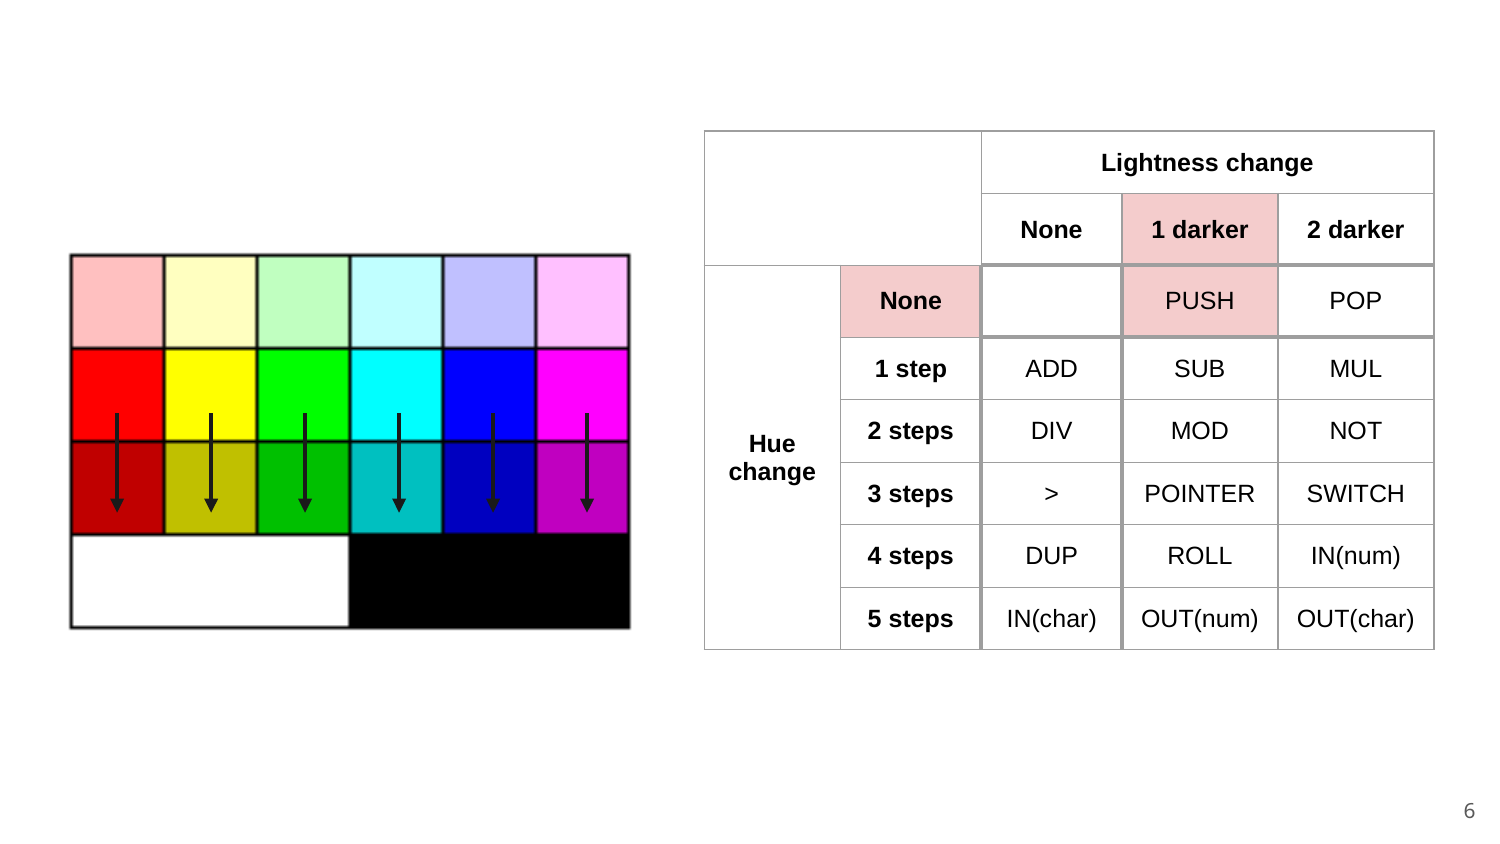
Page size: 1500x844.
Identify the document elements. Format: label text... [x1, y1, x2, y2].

table_cell 1 darker [1123, 194, 1277, 263]
table_cell 4 steps [841, 525, 979, 587]
table_cell 3 steps [841, 463, 979, 524]
picture [48, 230, 650, 653]
table_cell ROLL [1124, 525, 1277, 587]
table_cell 1 step [841, 338, 979, 399]
table_cell ADD [983, 339, 1120, 399]
table_cell Hue change [705, 266, 840, 649]
table_header Lightness change [982, 132, 1433, 193]
table_cell IN(char) [983, 588, 1120, 649]
table_cell None [982, 194, 1121, 263]
table_cell MUL [1279, 339, 1433, 399]
table_cell DIV [983, 400, 1120, 462]
table_cell SWITCH [1279, 463, 1433, 524]
table_cell [983, 267, 1120, 335]
slide_number ‹#› [1400, 779, 1491, 844]
table_cell 2 darker [1279, 194, 1433, 263]
table_cell 2 steps [841, 400, 979, 462]
table_cell SUB [1124, 339, 1277, 399]
table_cell OUT(num) [1124, 588, 1277, 649]
table_cell NOT [1279, 400, 1433, 462]
table_cell None [841, 266, 979, 337]
table_cell > [983, 463, 1120, 524]
table_cell IN(num) [1279, 525, 1433, 587]
table_cell POINTER [1124, 463, 1277, 524]
table_cell MOD [1124, 400, 1277, 462]
table_cell PUSH [1124, 267, 1277, 335]
table_cell OUT(char) [1279, 588, 1433, 649]
table_cell 5 steps [841, 588, 979, 649]
table_cell POP [1279, 267, 1433, 335]
table_cell DUP [983, 525, 1120, 587]
table_header [705, 132, 981, 265]
